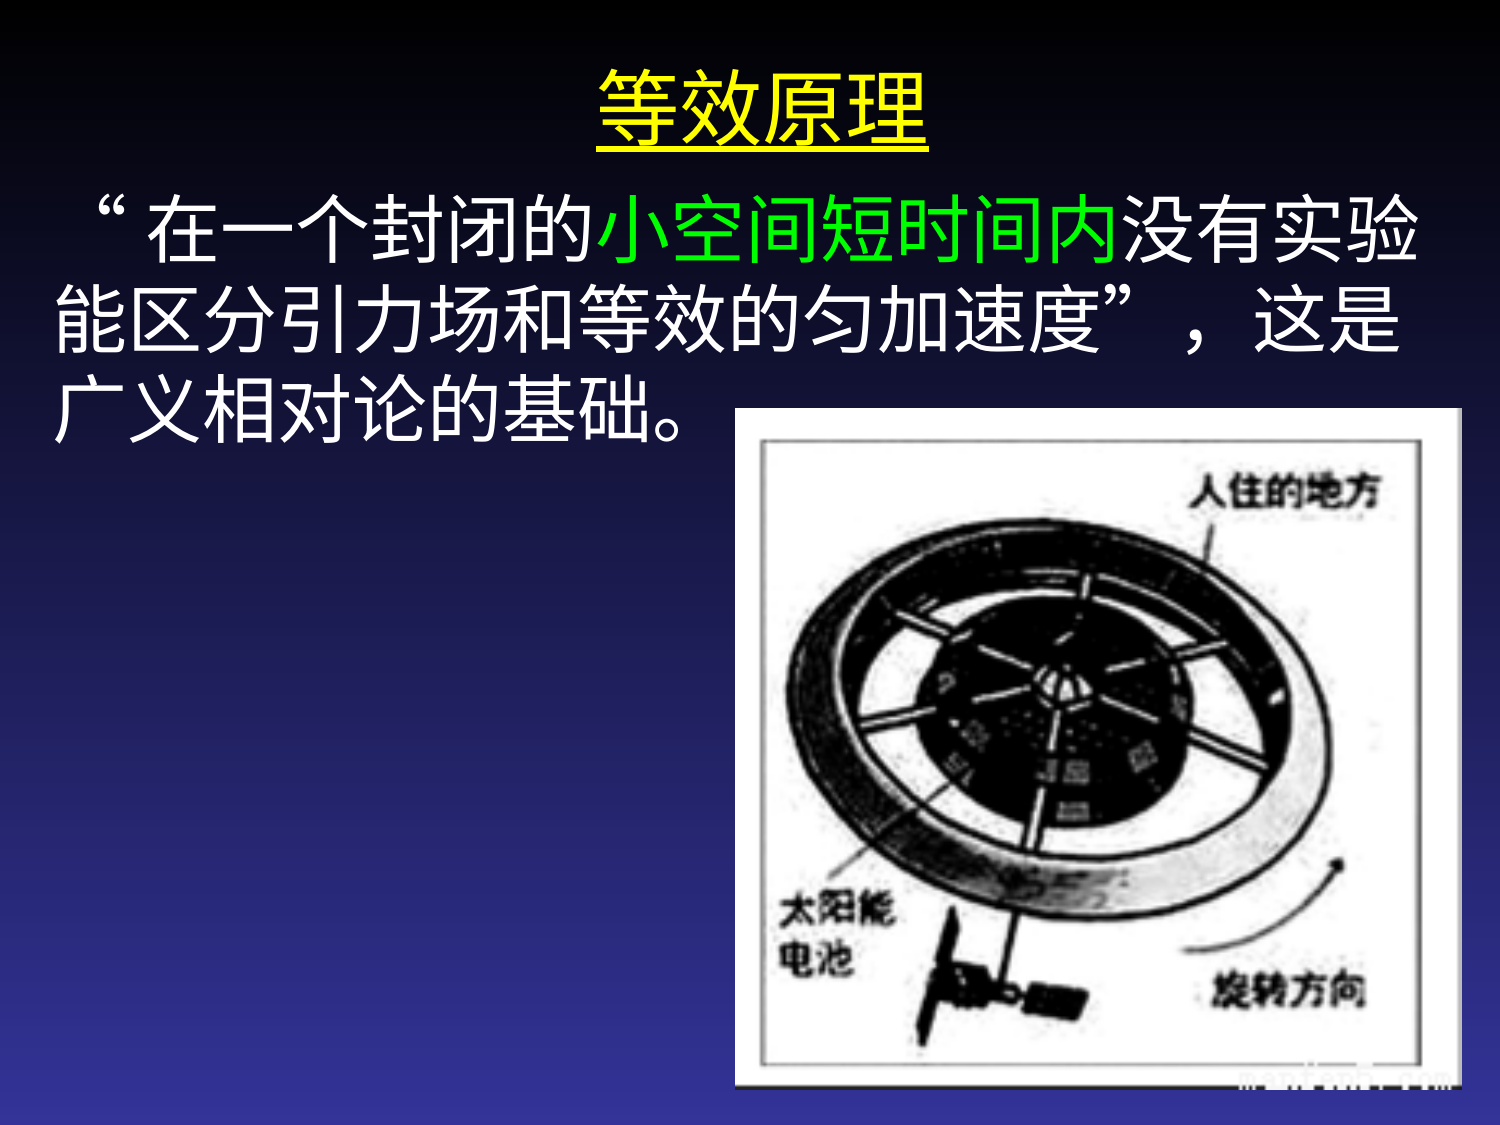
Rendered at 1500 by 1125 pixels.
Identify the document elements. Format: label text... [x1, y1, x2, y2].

picture [735, 408, 1462, 1090]
title 等效原理 [62, 50, 1463, 163]
list “在一个封闭的小空间短时间内没有实验能区分引力场和等效的匀加速度”，这是广义相对论的基础。 [37, 174, 1475, 480]
